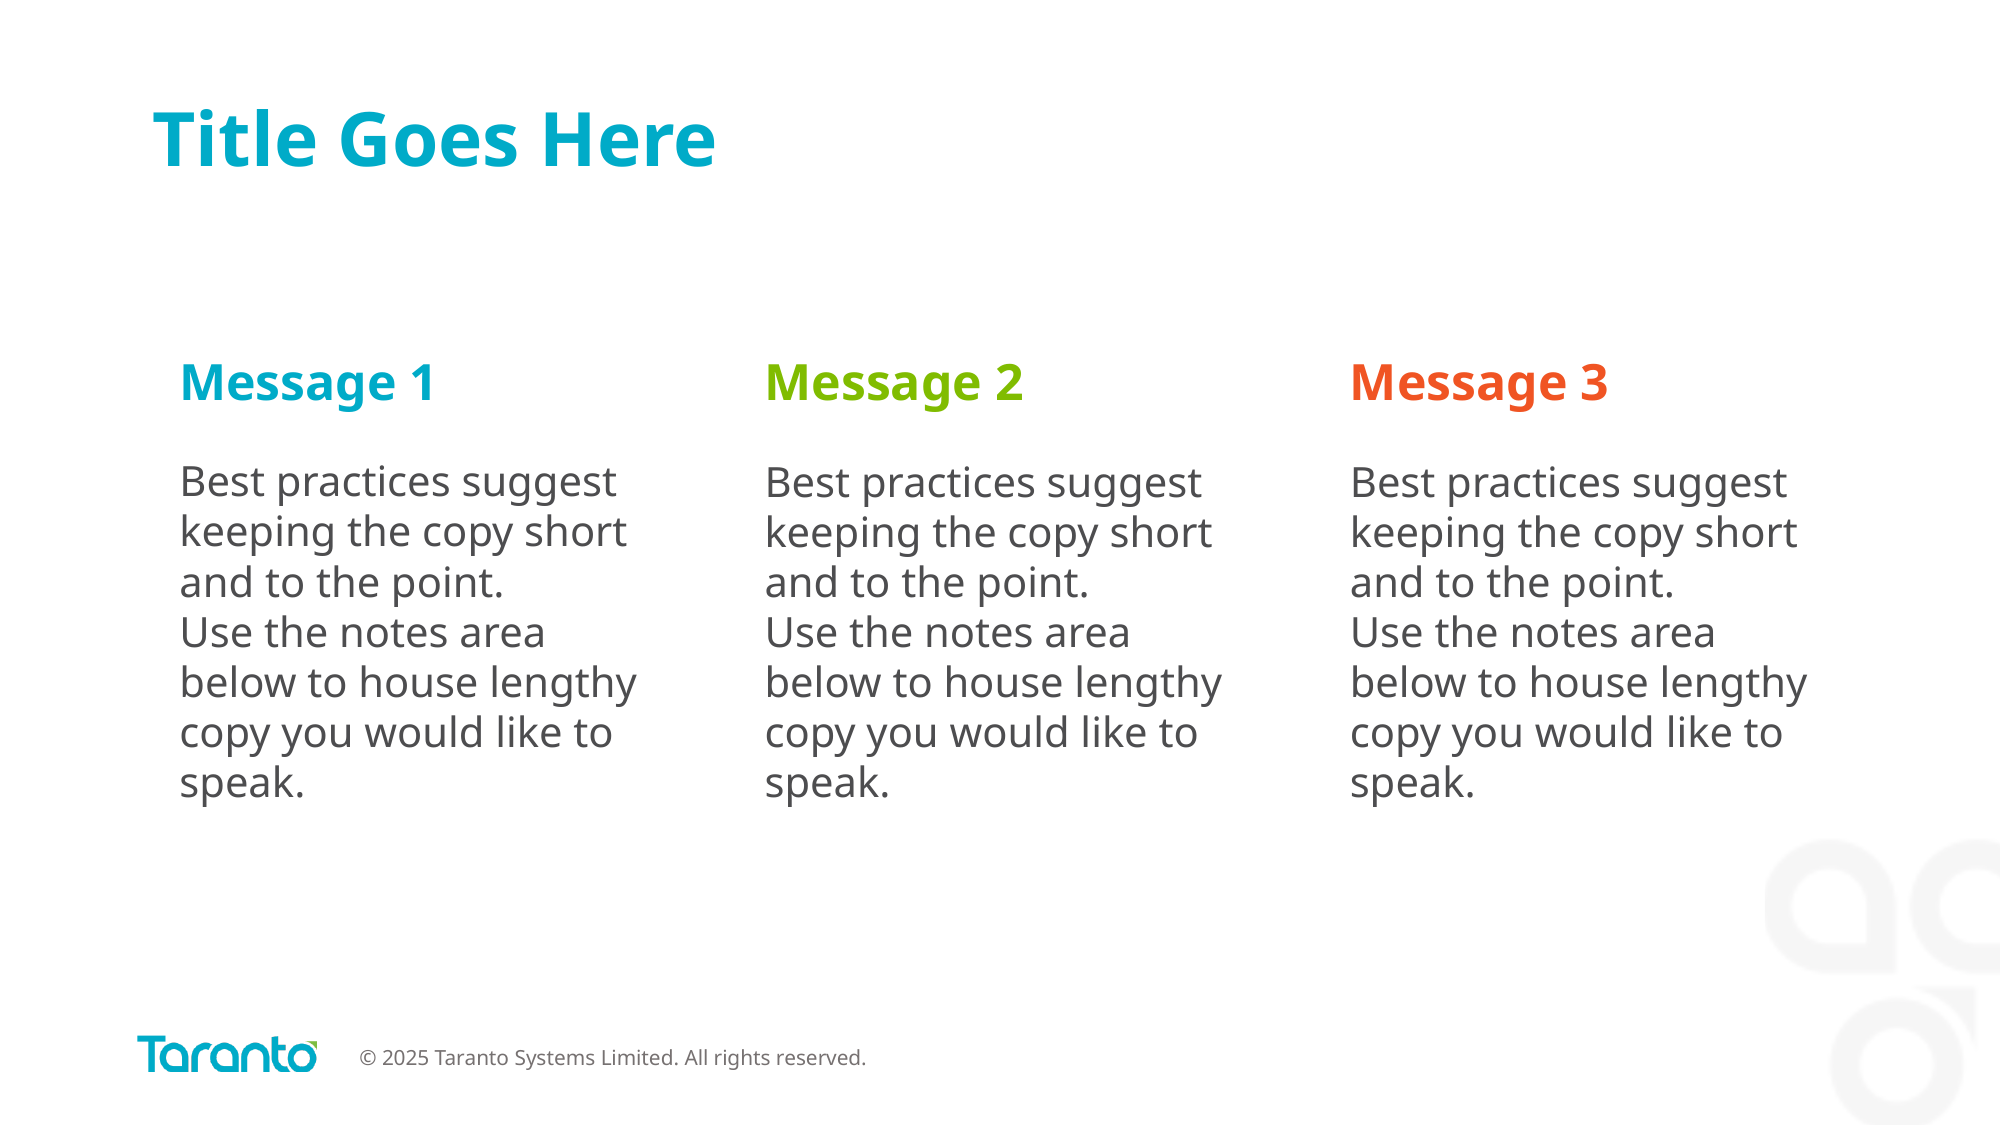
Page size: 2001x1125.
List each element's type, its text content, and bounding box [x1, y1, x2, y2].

title Title Goes Here [137, 59, 1863, 225]
text_box Message 1 Best practices suggest keeping the copy short and to the point. Use the notes area below to house lengthy copy you would like to speak. [164, 342, 665, 813]
text_box Message 3 Best practices suggest keeping the copy short and to the point. Use the notes area below to house lengthy copy you would like to speak. [1334, 342, 1835, 813]
text_box Message 2 Best practices suggest keeping the copy short and to the point. Use the notes area below to house lengthy copy you would like to speak. [749, 342, 1250, 813]
